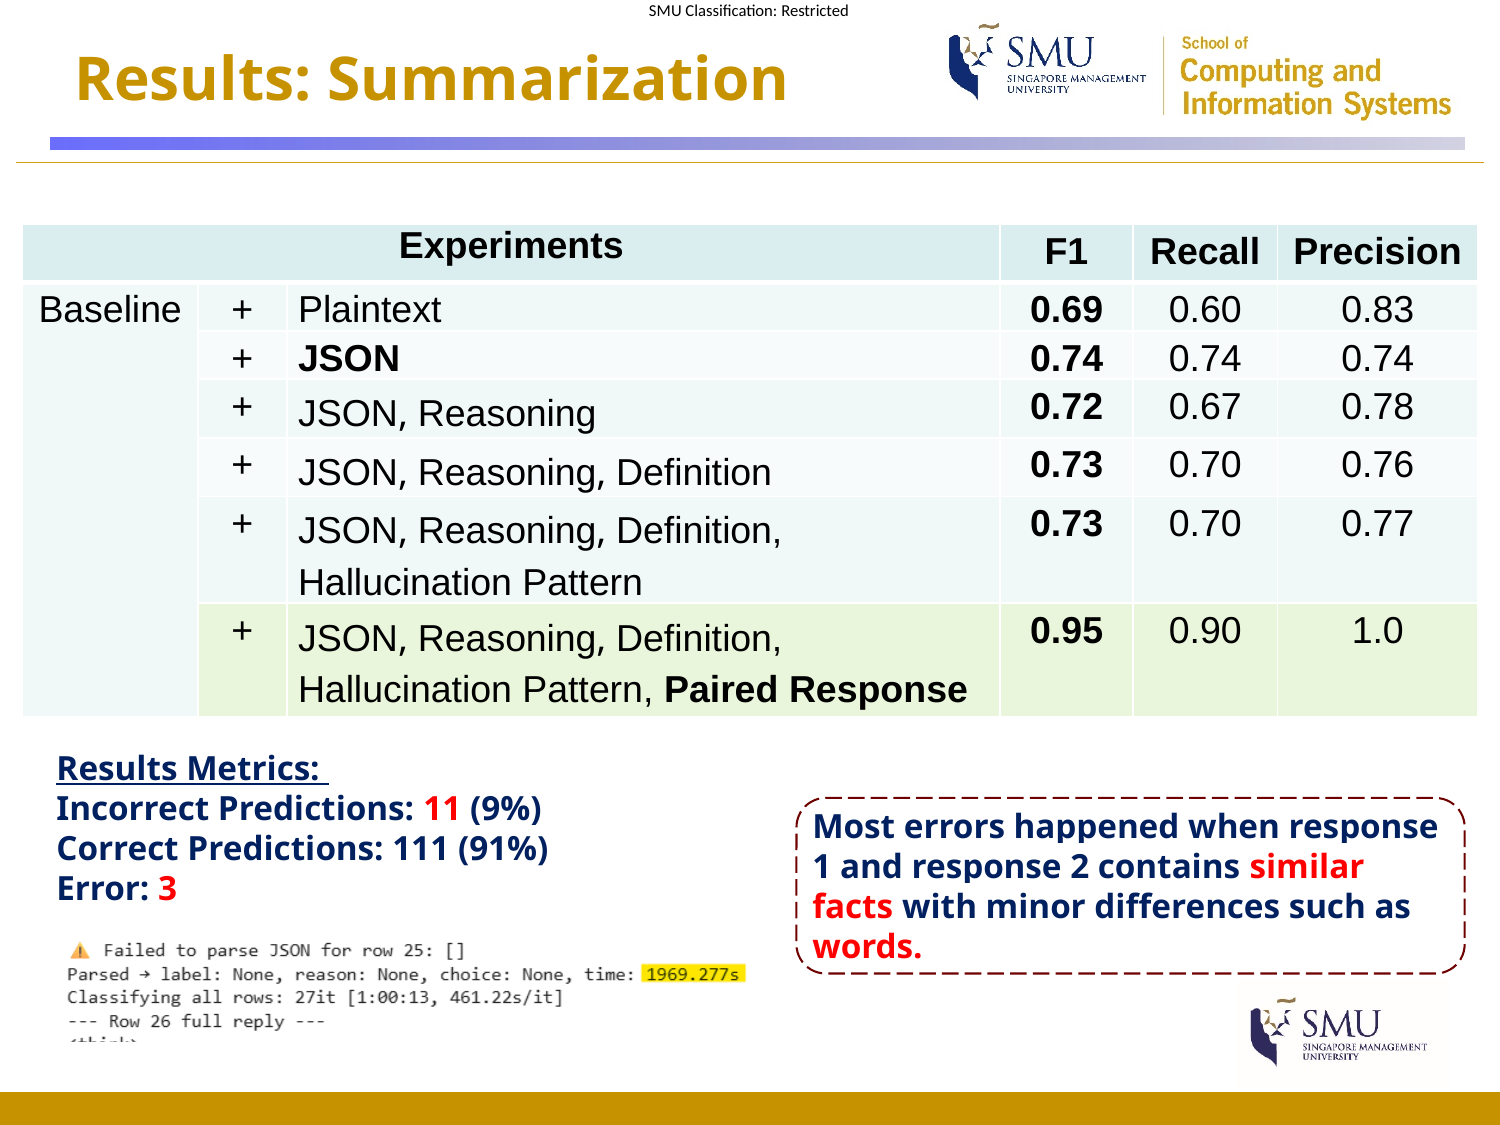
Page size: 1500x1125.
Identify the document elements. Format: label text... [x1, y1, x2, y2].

table_cell + [199, 604, 286, 716]
table_cell JSON, Reasoning, Definition, Hallucination Pattern, Paired Response [288, 604, 999, 716]
table_header Experiments [23, 225, 999, 280]
table_cell 0.77 [1278, 497, 1477, 602]
table_cell 0.74 [1278, 332, 1477, 378]
table_cell 0.74 [1134, 332, 1277, 378]
table_cell JSON, Reasoning, Definition [288, 439, 999, 496]
table_header F1 [1001, 225, 1132, 280]
table_cell 0.67 [1134, 380, 1277, 437]
table_cell + [199, 380, 286, 437]
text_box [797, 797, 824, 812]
picture [913, 0, 1500, 153]
picture [59, 937, 769, 1042]
table_cell 0.74 [1001, 332, 1132, 378]
table_cell + [199, 439, 286, 496]
table_cell Plaintext [288, 285, 999, 330]
table_cell Baseline [23, 285, 197, 716]
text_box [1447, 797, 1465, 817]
table_cell 0.76 [1278, 439, 1477, 496]
table_cell 0.72 [1001, 380, 1132, 437]
table_cell 0.90 [1134, 604, 1277, 716]
table_cell JSON, Reasoning [288, 380, 999, 437]
table_cell + [199, 285, 286, 330]
table_header Recall [1134, 225, 1277, 280]
table_cell 0.70 [1134, 497, 1277, 602]
table_header Precision [1278, 225, 1477, 280]
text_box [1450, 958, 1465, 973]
table_cell + [199, 497, 286, 602]
table_cell 0.69 [1001, 285, 1132, 330]
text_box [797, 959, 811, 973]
text_box [794, 795, 1467, 976]
table_cell 0.70 [1134, 439, 1277, 496]
table_cell 0.60 [1134, 285, 1277, 330]
table_cell 0.78 [1278, 380, 1477, 437]
text_box Results Metrics: Incorrect Predictions: 11 (9%) Correct Predictions: 111 (91%) Error: 3 [41, 739, 671, 915]
table_cell 0.95 [1001, 604, 1132, 716]
picture [1237, 980, 1450, 1088]
table_cell 0.73 [1001, 497, 1132, 602]
table_cell + [199, 332, 286, 378]
table_cell 1.0 [1278, 604, 1477, 716]
table_cell 0.83 [1278, 285, 1477, 330]
title Results: Summarization [59, 31, 1135, 121]
table_cell JSON [288, 332, 999, 378]
table_cell JSON, Reasoning, Definition, Hallucination Pattern [288, 497, 999, 602]
table_cell 0.73 [1001, 439, 1132, 496]
